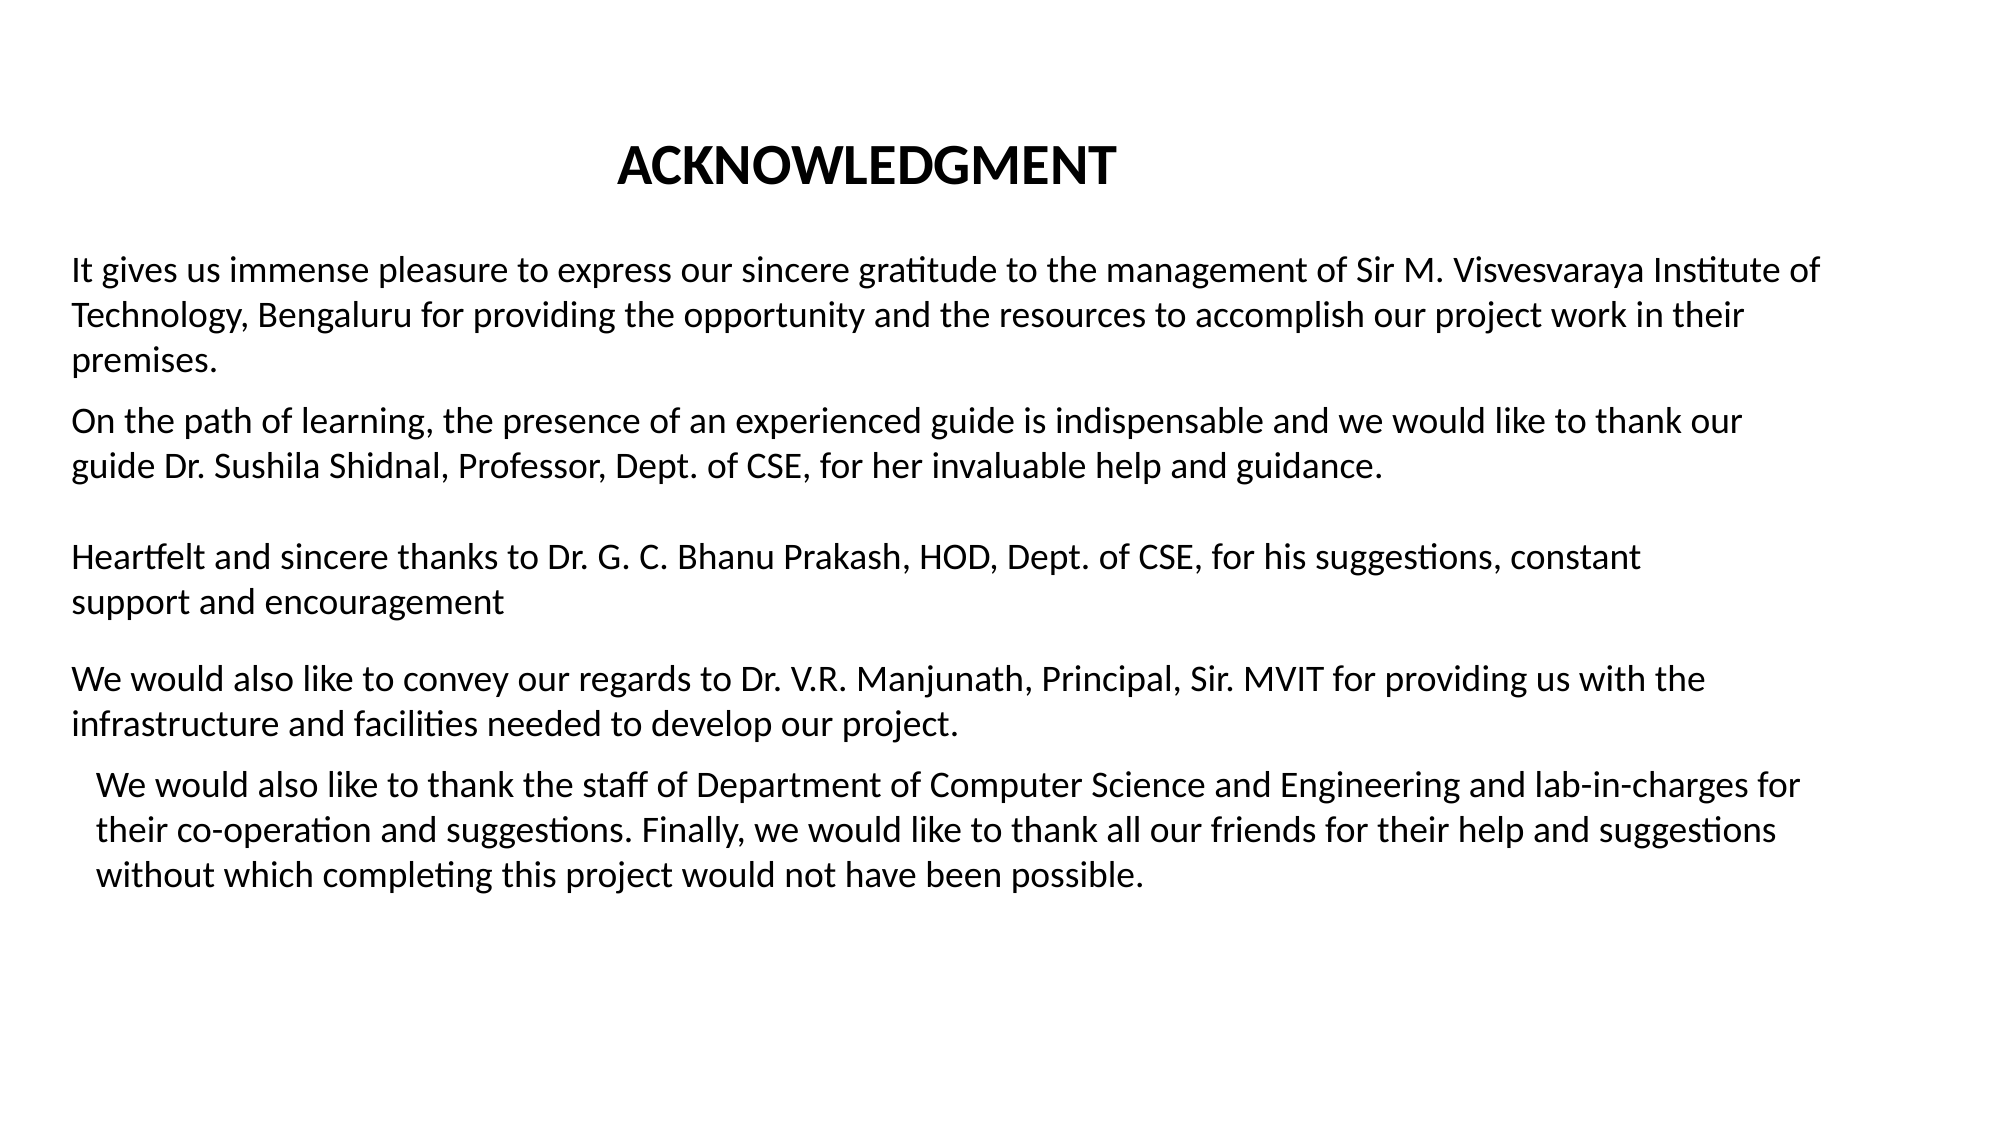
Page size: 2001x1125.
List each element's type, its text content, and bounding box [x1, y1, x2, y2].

text_box Heartfelt and sincere thanks to Dr. G. C. Bhanu Prakash, HOD, Dept. of CSE, for his suggestions, constant support and encouragement [56, 524, 1754, 629]
text_box ACKNOWLEDGMENT [602, 118, 1433, 204]
text_box It gives us immense pleasure to express our sincere gratitude to the management of Sir M. Visvesvaraya Institute of Technology, Bengaluru for providing the opportunity and the resources to accomplish our project work in their premises. [56, 237, 1850, 387]
text_box We would also like to convey our regards to Dr. V.R. Manjunath, Principal, Sir. MVIT for providing us with the infrastructure and facilities needed to develop our project. [56, 646, 1827, 751]
text_box On the path of learning, the presence of an experienced guide is indispensable and we would like to thank our guide Dr. Sushila Shidnal, Professor, Dept. of CSE, for her invaluable help and guidance. [56, 388, 1850, 494]
text_box We would also like to thank the staff of Department of Computer Science and Engineering and lab-in-charges for their co-operation and suggestions. Finally, we would like to thank all our friends for their help and suggestions without which completing this project would not have been possible. [81, 752, 1827, 902]
